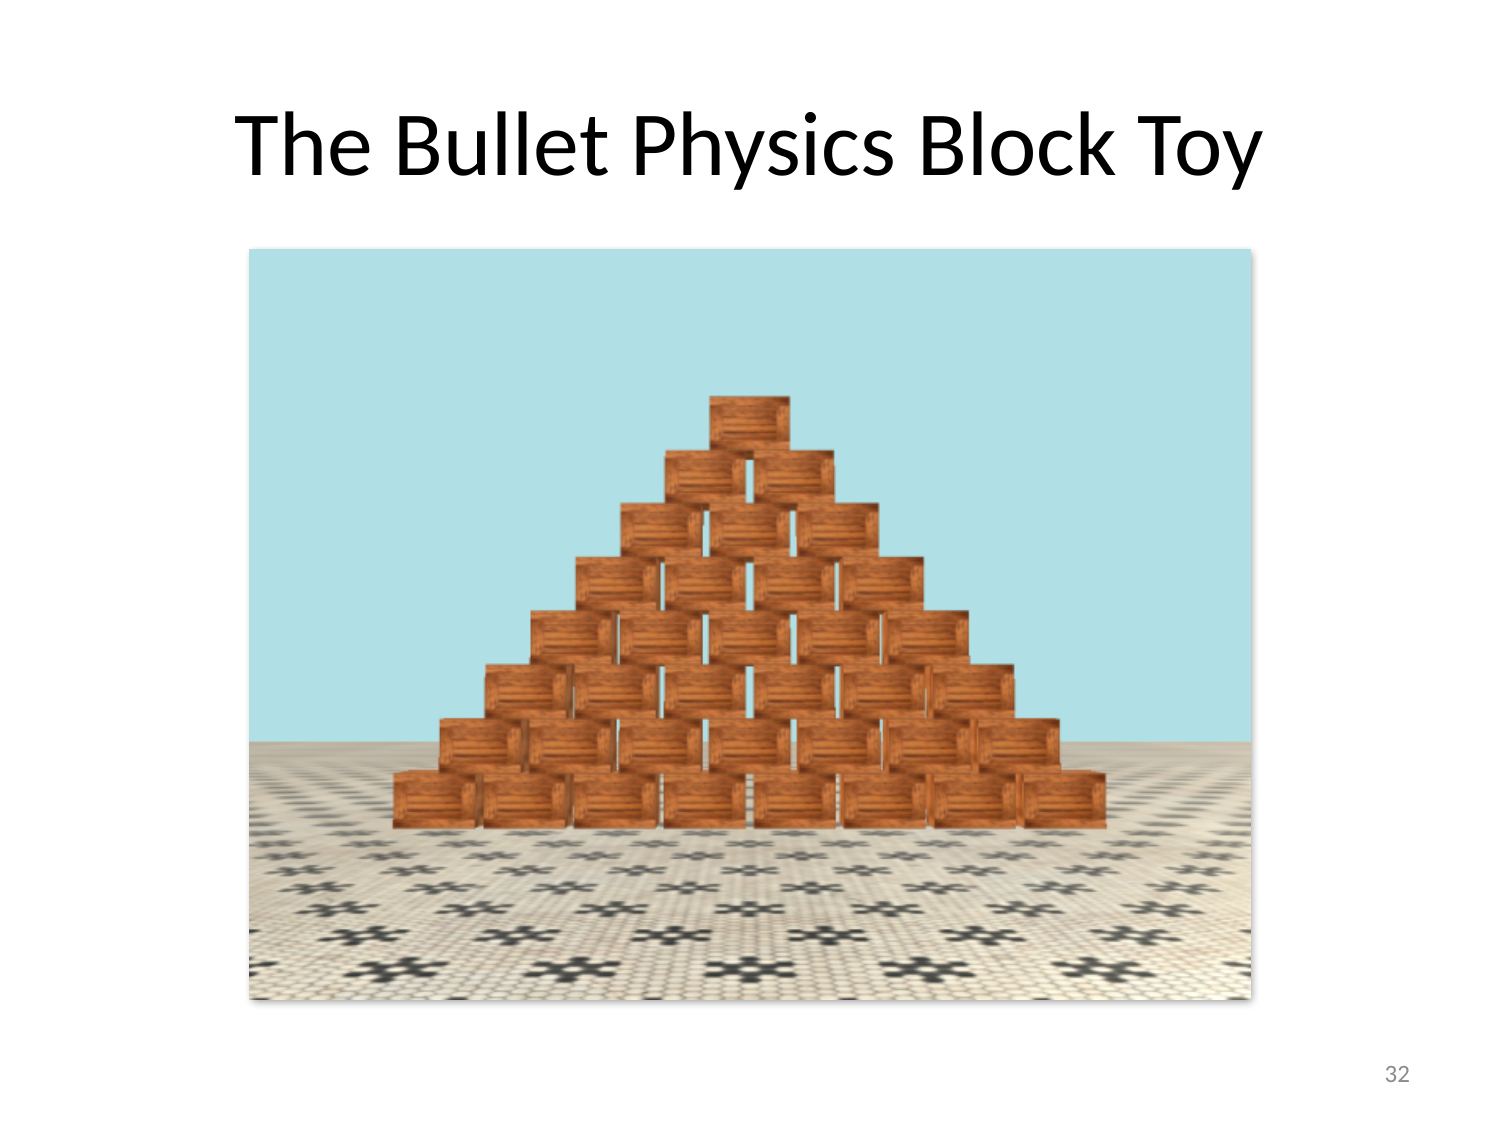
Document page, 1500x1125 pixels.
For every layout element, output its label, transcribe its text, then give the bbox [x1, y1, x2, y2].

picture [249, 249, 1251, 1001]
title The Bullet Physics Block Toy [75, 45, 1425, 233]
slide_number 32 [1074, 1042, 1425, 1103]
